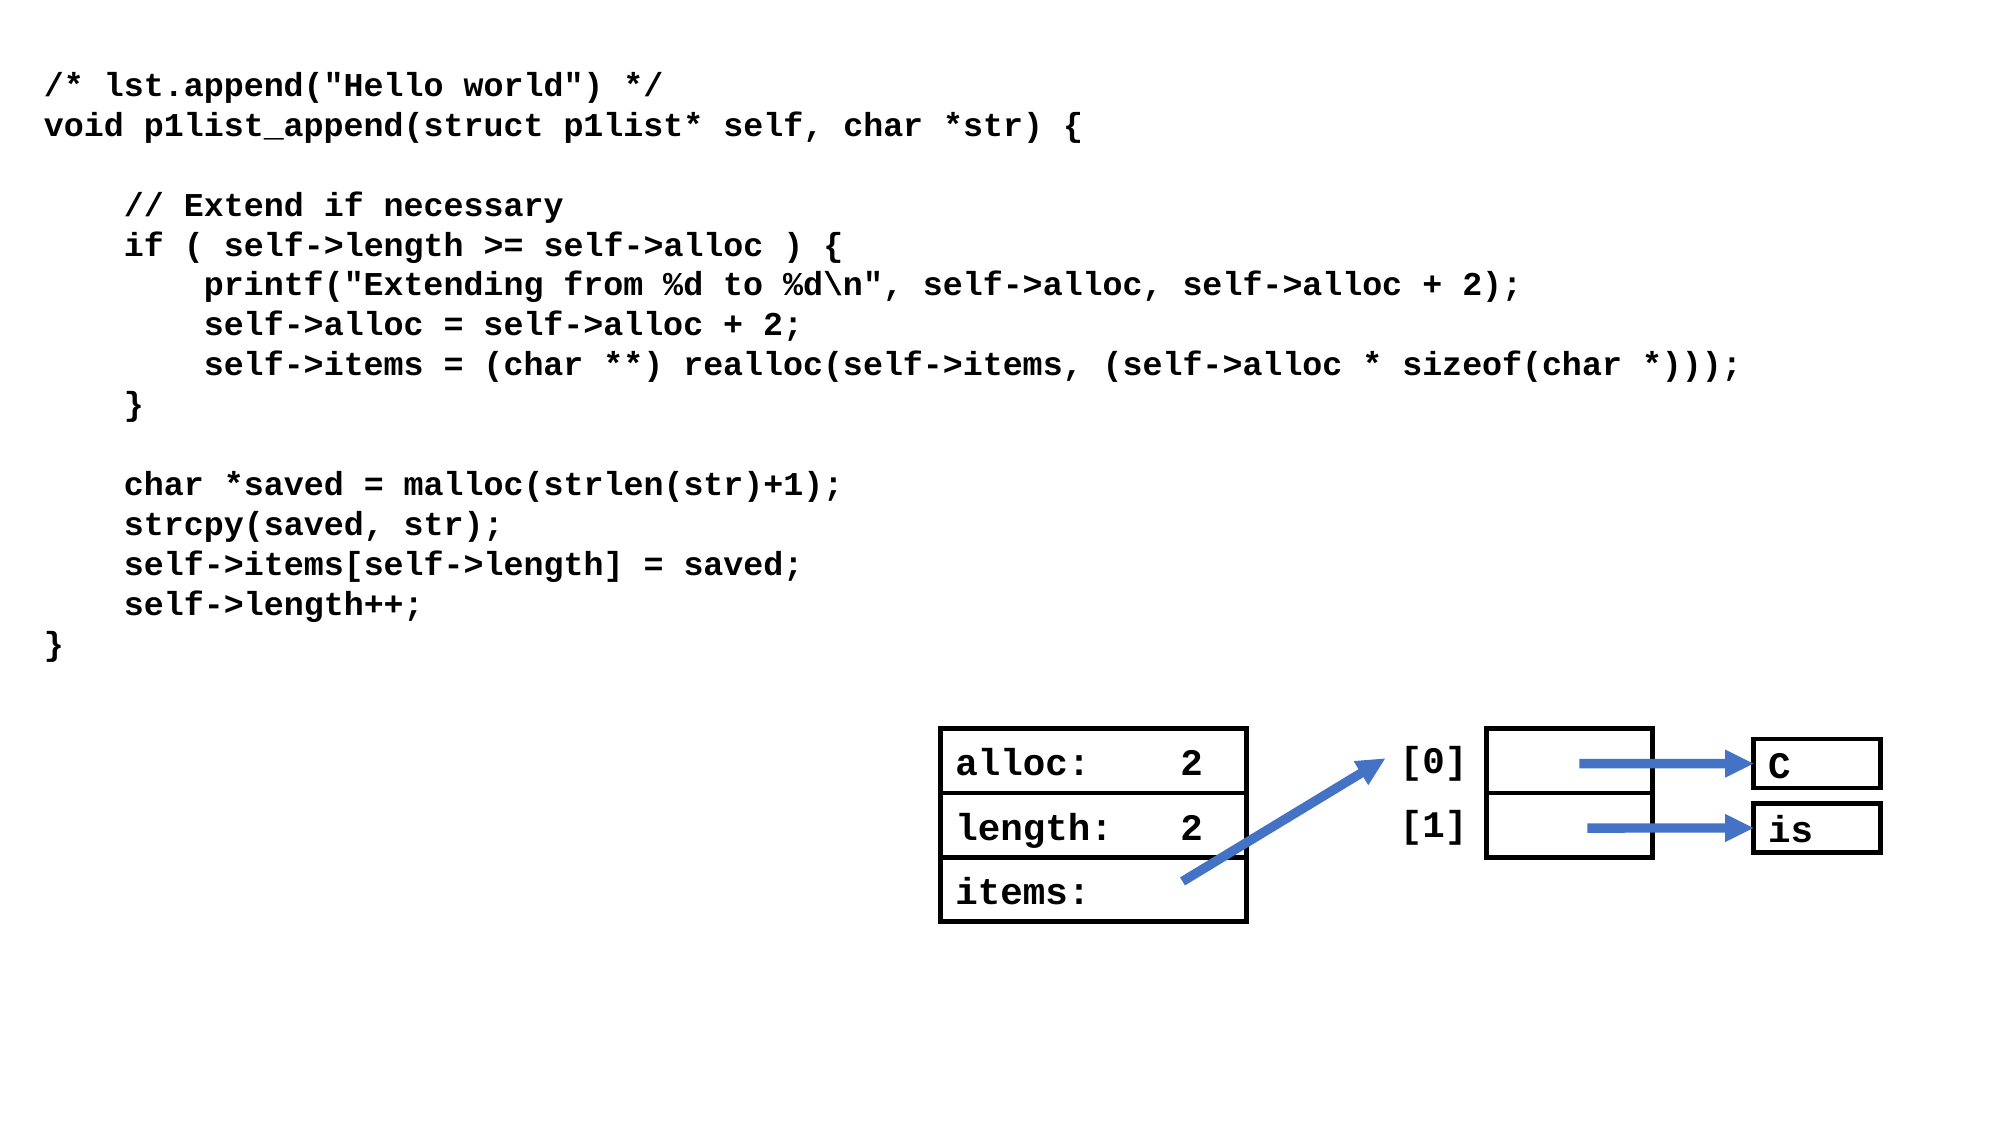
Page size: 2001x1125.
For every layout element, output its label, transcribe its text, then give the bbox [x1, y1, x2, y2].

text_box [1486, 728, 1654, 792]
text_box is [1752, 802, 1882, 853]
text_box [1182, 758, 1385, 882]
text_box [1] [1385, 792, 1551, 853]
text_box [0] [1385, 728, 1551, 789]
text_box C [1752, 738, 1882, 789]
text_box alloc: 2 [940, 728, 1247, 792]
text_box length: 2 [940, 792, 1182, 858]
text_box [1486, 792, 1654, 858]
text_box /* lst.append("Hello world") */ void p1list_append(struct p1list* self, char *str) { // Extend if necessary if ( self->length >= self->alloc ) { printf("Extending from %d to %d\n", self->alloc, self->alloc + 2); self->alloc = self->alloc + 2; self->items = (char **) realloc(self->items, (self->alloc * sizeof(char *))); } char *saved = malloc(strlen(str)+1); strcpy(saved, str); self->items[self->length] = saved; self->length++; } [29, 55, 1838, 670]
text_box items: [940, 858, 1247, 923]
